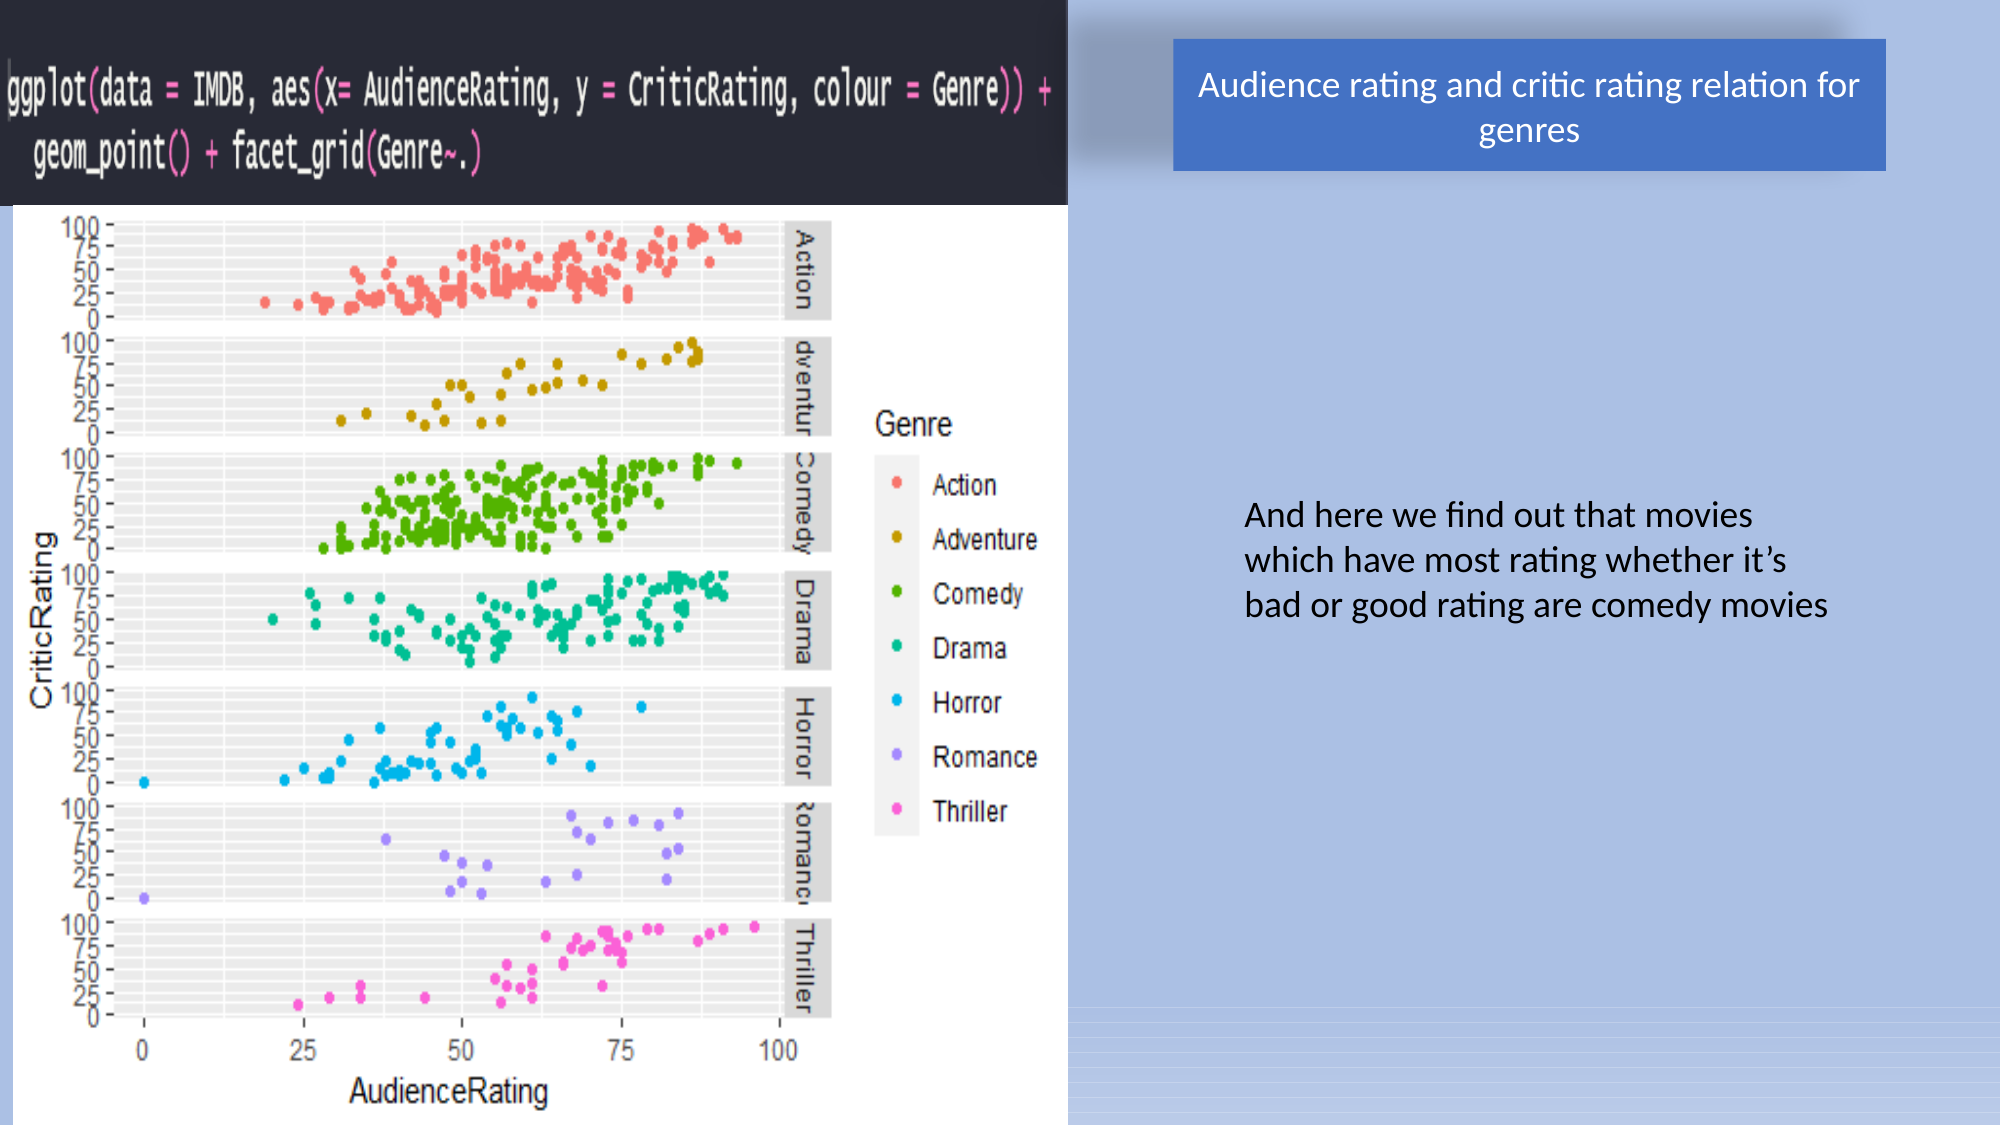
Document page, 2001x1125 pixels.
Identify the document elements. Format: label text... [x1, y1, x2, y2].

picture [0, 0, 1068, 1125]
text_box Audience rating and critic rating relation for genres [1172, 38, 1887, 172]
text_box And here we find out that movies which have most rating whether it’s bad or good rating are comedy movies [1229, 482, 1864, 633]
